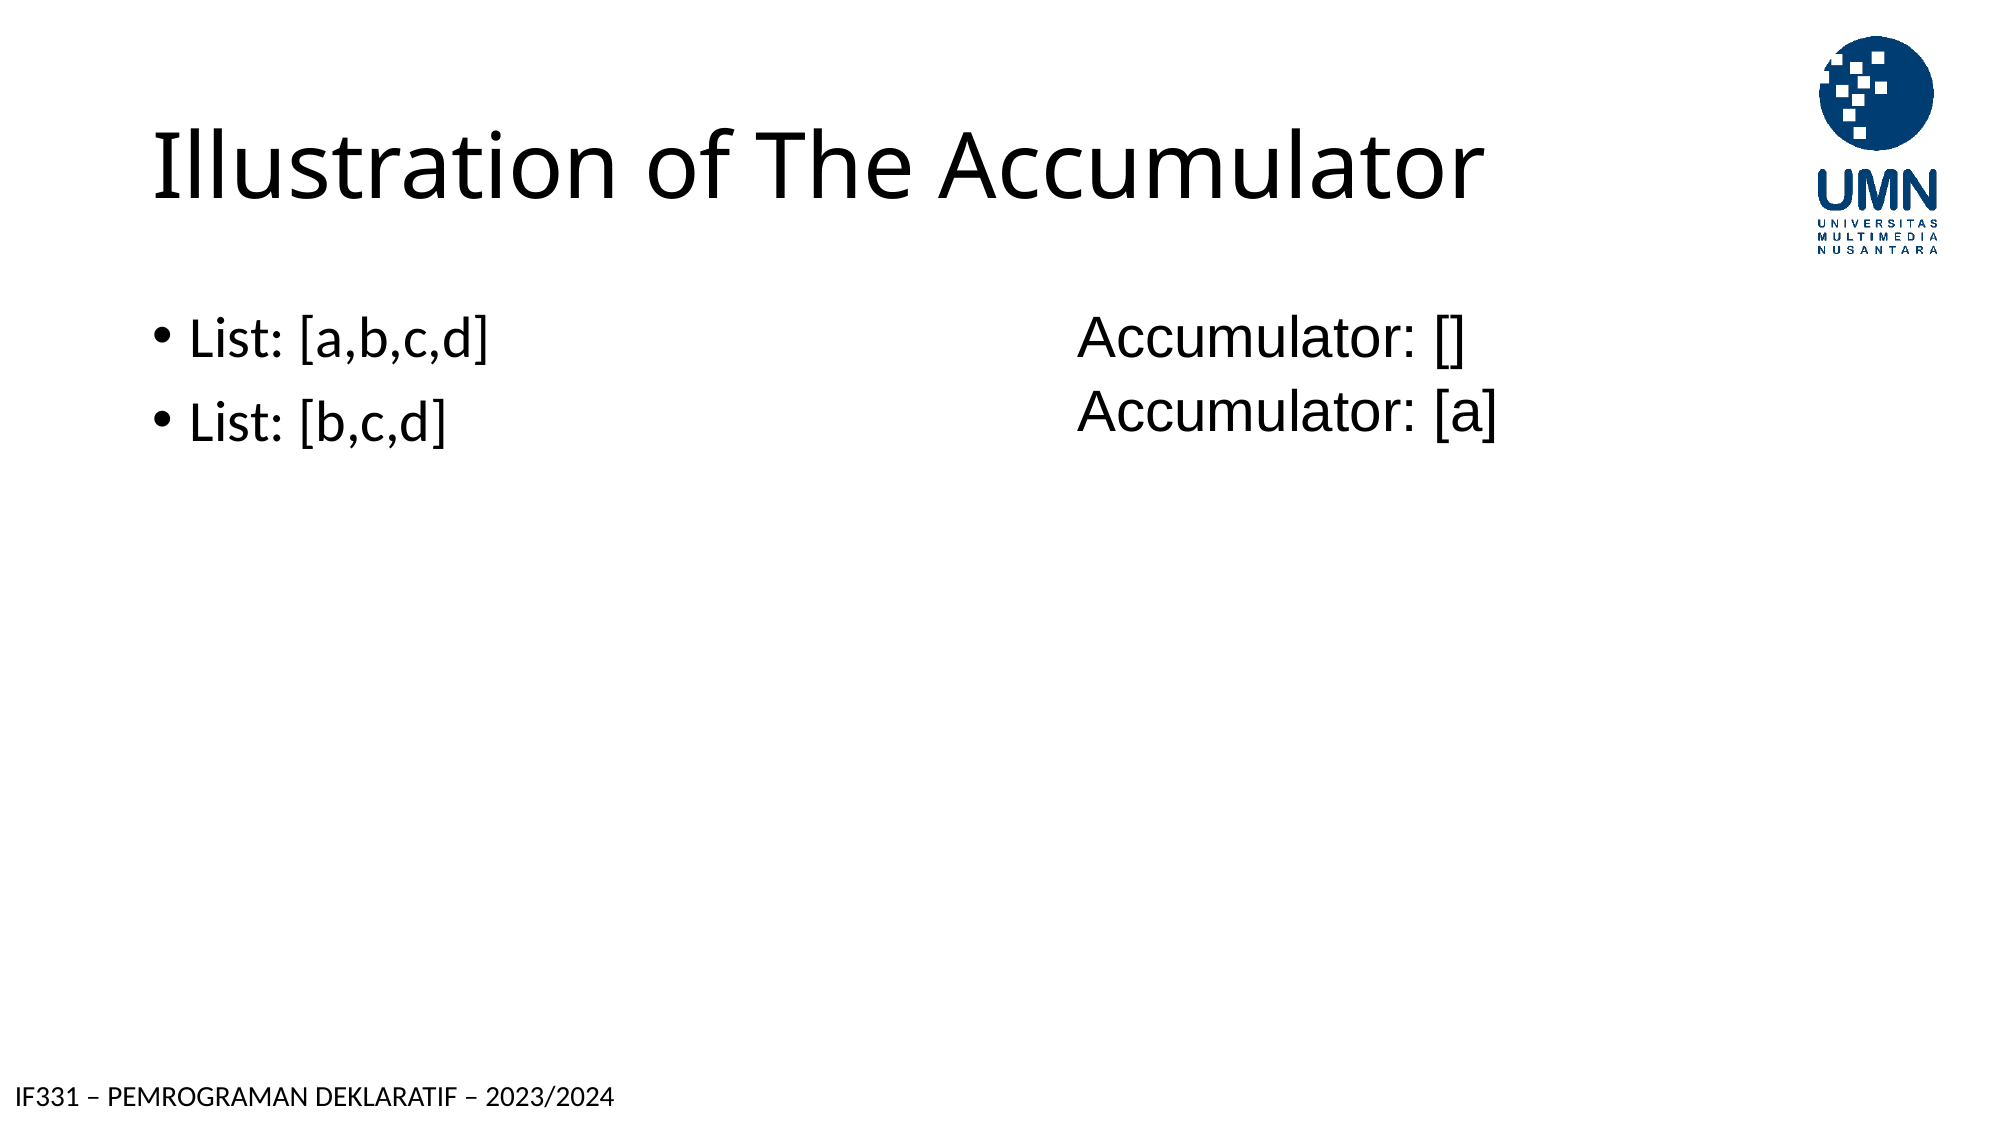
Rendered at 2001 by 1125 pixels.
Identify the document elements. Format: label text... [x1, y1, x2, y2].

text_box IF331 – PEMROGRAMAN DEKLARATIF – 2023/2024 [0, 1069, 2000, 1120]
text_box Accumulator: [] Accumulator: [a] [1062, 299, 1819, 1014]
list List: [a,b,c,d] List: [b,c,d] [137, 299, 894, 1014]
title Illustration of The Accumulator [137, 59, 1863, 278]
picture [1818, 36, 1937, 254]
